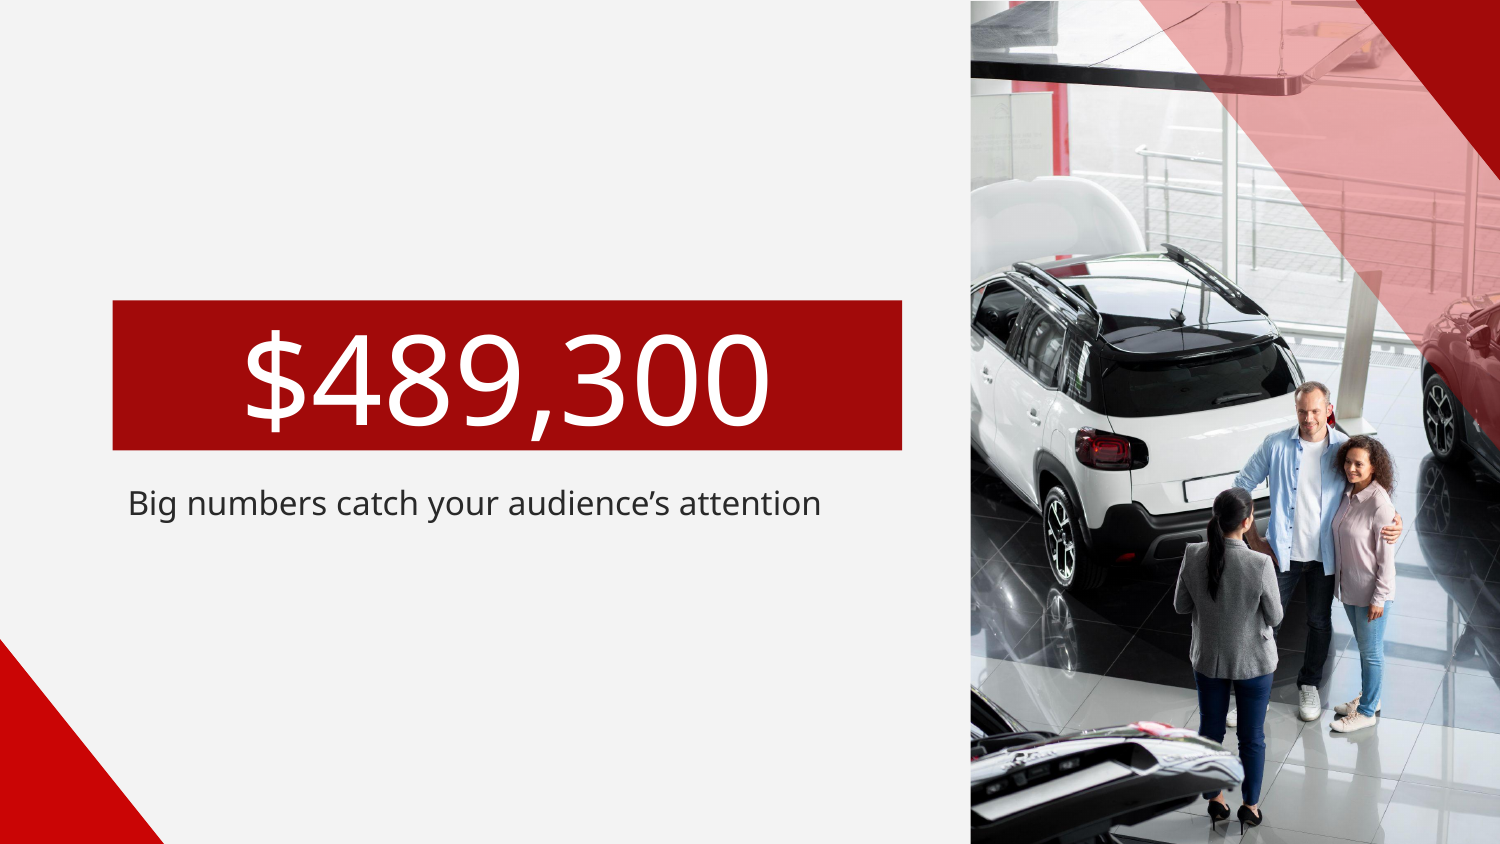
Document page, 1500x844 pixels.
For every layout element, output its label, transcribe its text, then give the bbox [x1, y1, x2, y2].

subtitle Big numbers catch your audience’s attention [112, 466, 903, 544]
title $489,300 [112, 300, 903, 451]
picture [970, 1, 1500, 844]
